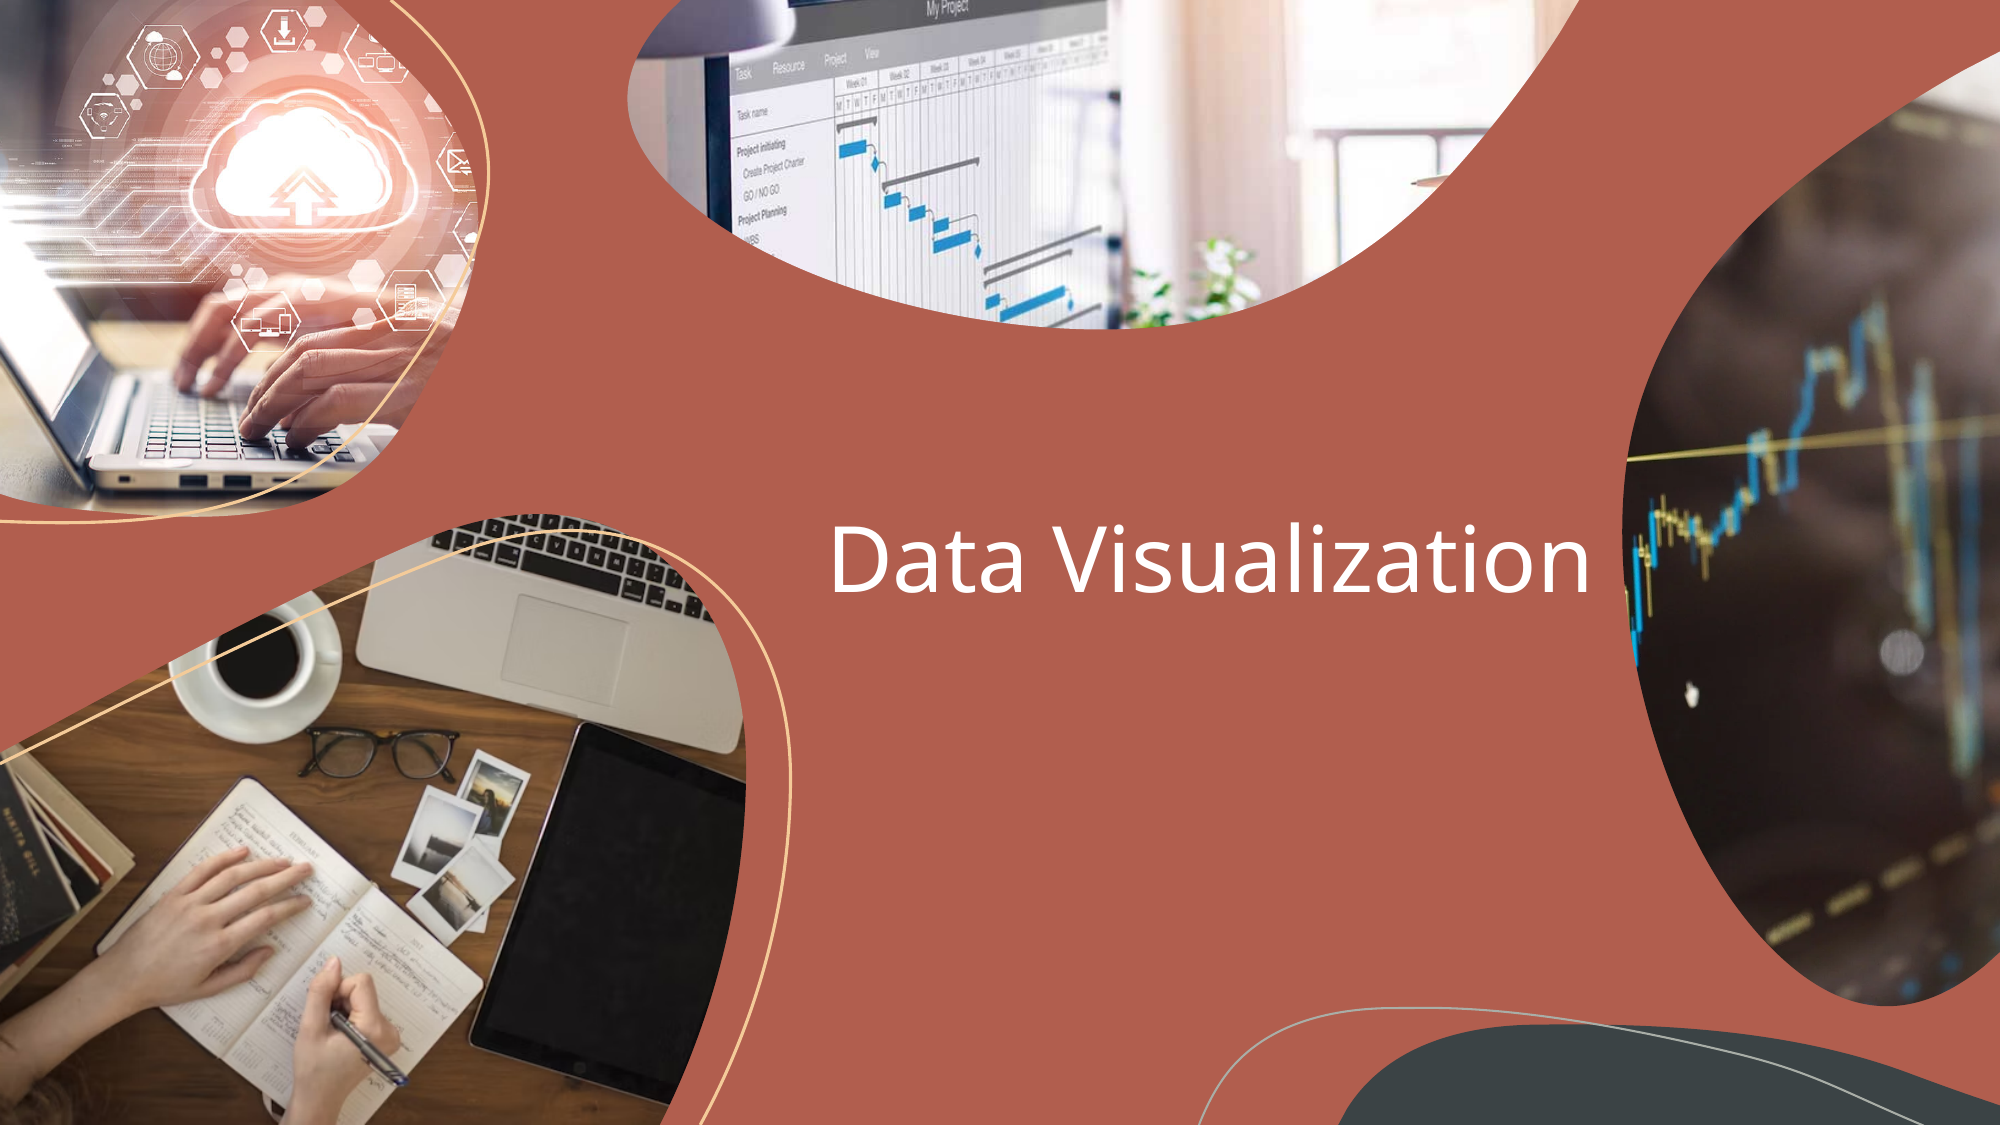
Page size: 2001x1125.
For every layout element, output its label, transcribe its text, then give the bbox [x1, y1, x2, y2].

picture [0, 0, 747, 1125]
text_box [747, 619, 792, 1025]
text_box [479, 112, 490, 239]
picture [1622, 51, 2000, 1007]
title Data Visualization [811, 375, 1612, 750]
picture [627, 0, 1580, 330]
